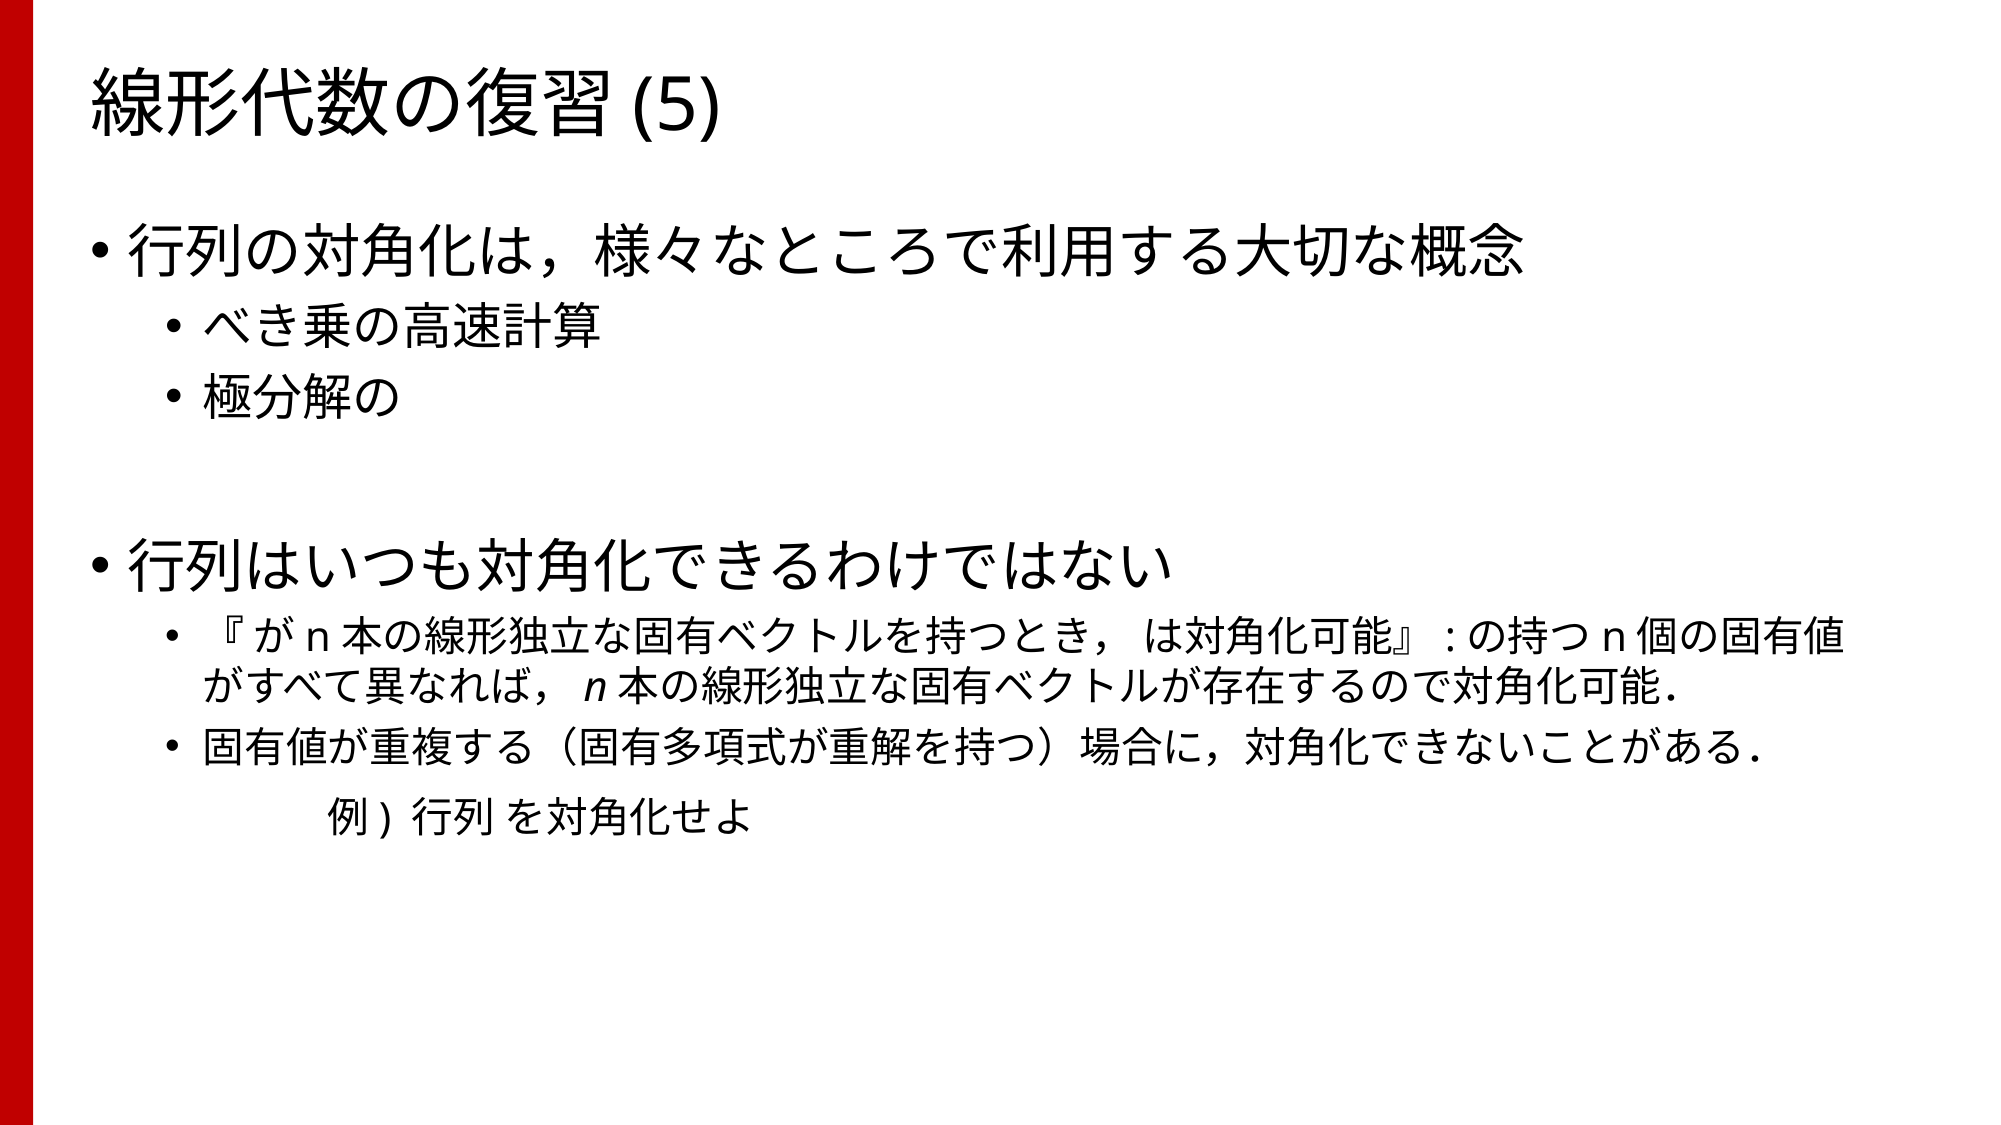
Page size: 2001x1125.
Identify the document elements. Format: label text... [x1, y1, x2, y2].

title 線形代数の復習(5) [75, 46, 1958, 167]
